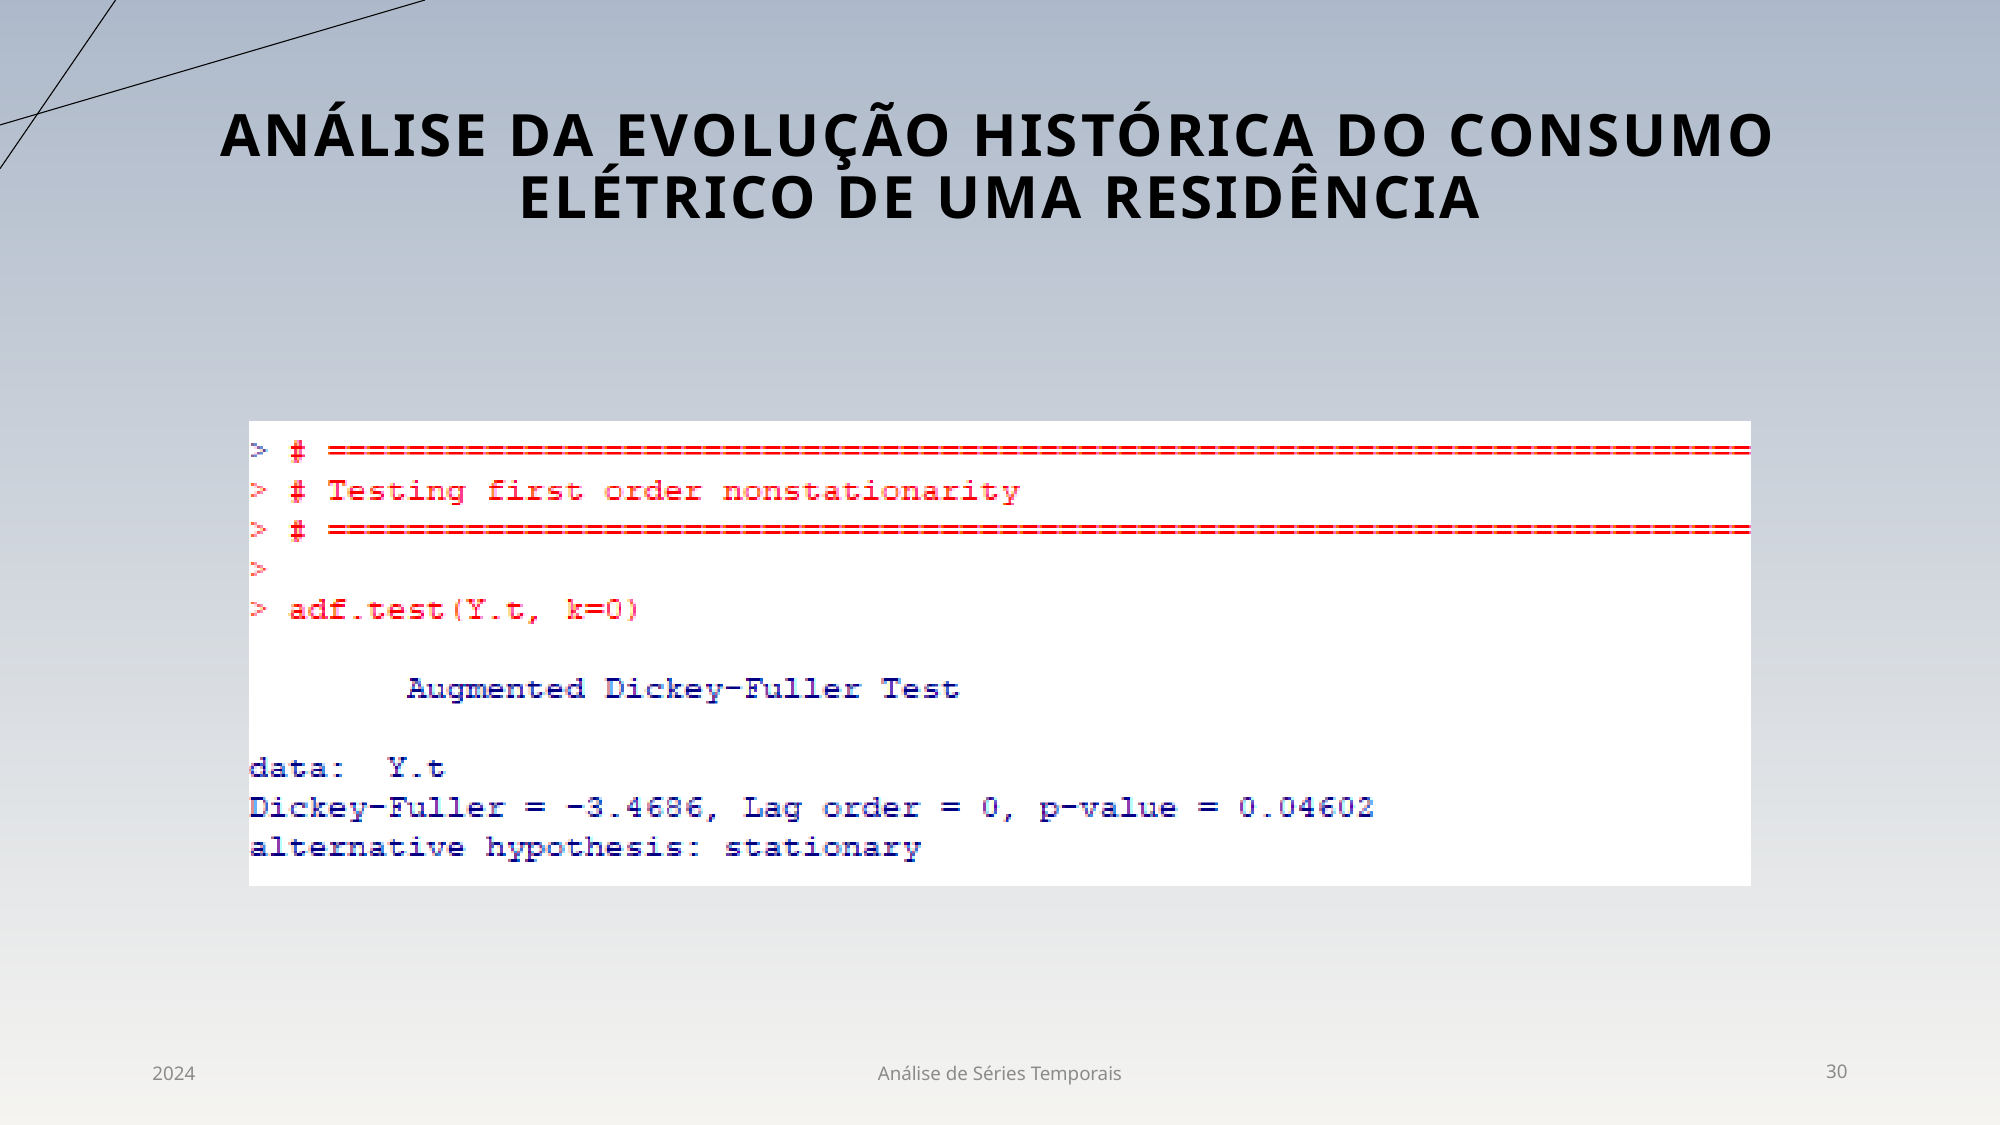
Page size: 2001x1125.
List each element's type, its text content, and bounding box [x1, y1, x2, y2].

slide_number 30 [1412, 1042, 1863, 1103]
title Análise da evolução histórica do consumo elétrico de uma Residência [137, 59, 1863, 278]
footer Análise de Séries Temporais [662, 1042, 1338, 1103]
slide_number 2024 [137, 1042, 588, 1103]
picture [249, 421, 1751, 886]
